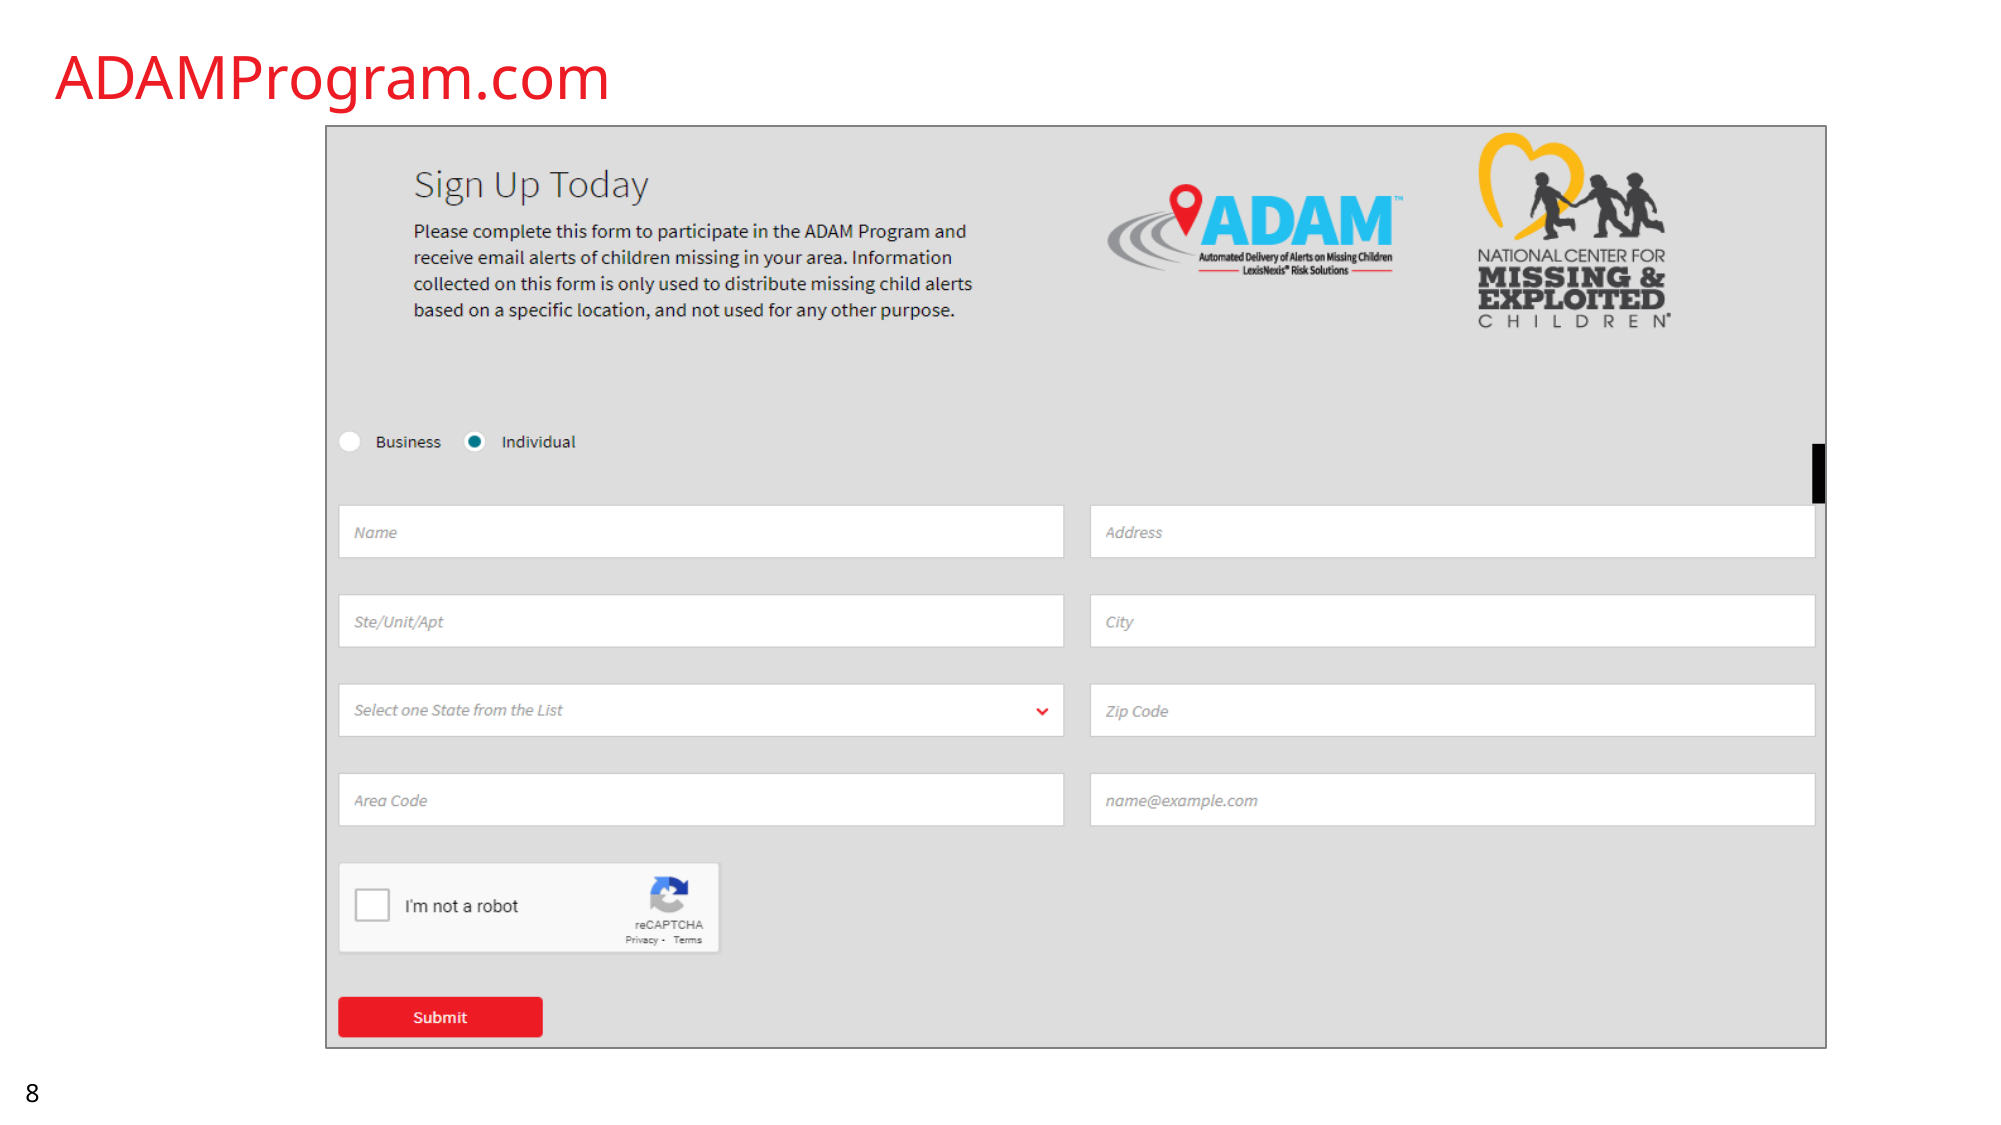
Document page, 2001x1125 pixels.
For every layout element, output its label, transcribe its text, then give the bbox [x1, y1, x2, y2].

picture [327, 127, 1825, 1047]
text_box 8 [0, 1065, 66, 1125]
title ADAMProgram.com [55, 48, 1944, 192]
